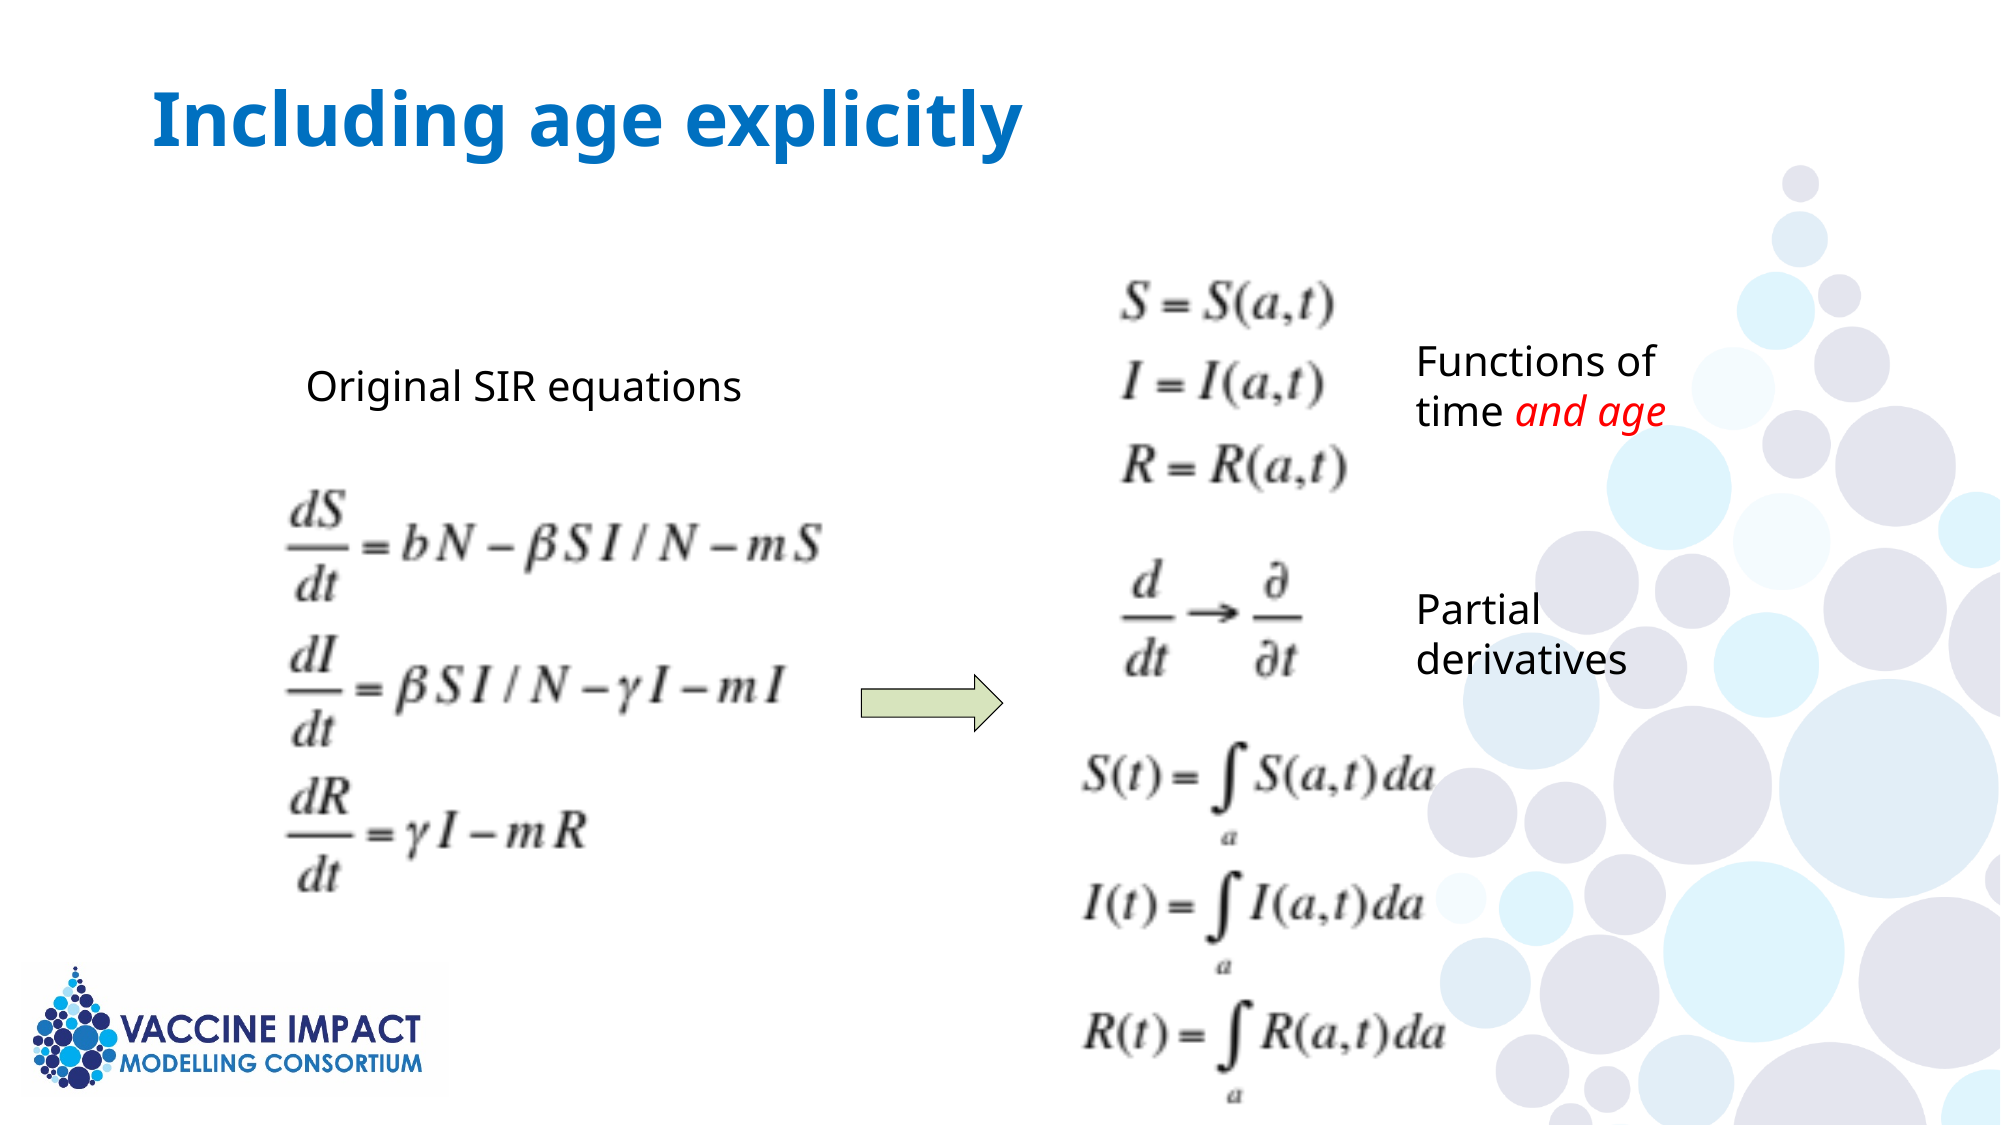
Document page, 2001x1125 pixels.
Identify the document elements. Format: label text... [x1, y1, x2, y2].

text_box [1114, 542, 1307, 681]
text_box Original SIR equations [290, 352, 758, 418]
text_box Partial derivatives [1400, 575, 1750, 691]
title Including age explicitly [137, 59, 1863, 185]
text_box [279, 474, 829, 900]
text_box [860, 673, 1004, 733]
text_box Functions of time and age [1400, 327, 1750, 442]
picture [0, 0, 2001, 1125]
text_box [1114, 268, 1352, 502]
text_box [1076, 730, 1450, 1108]
